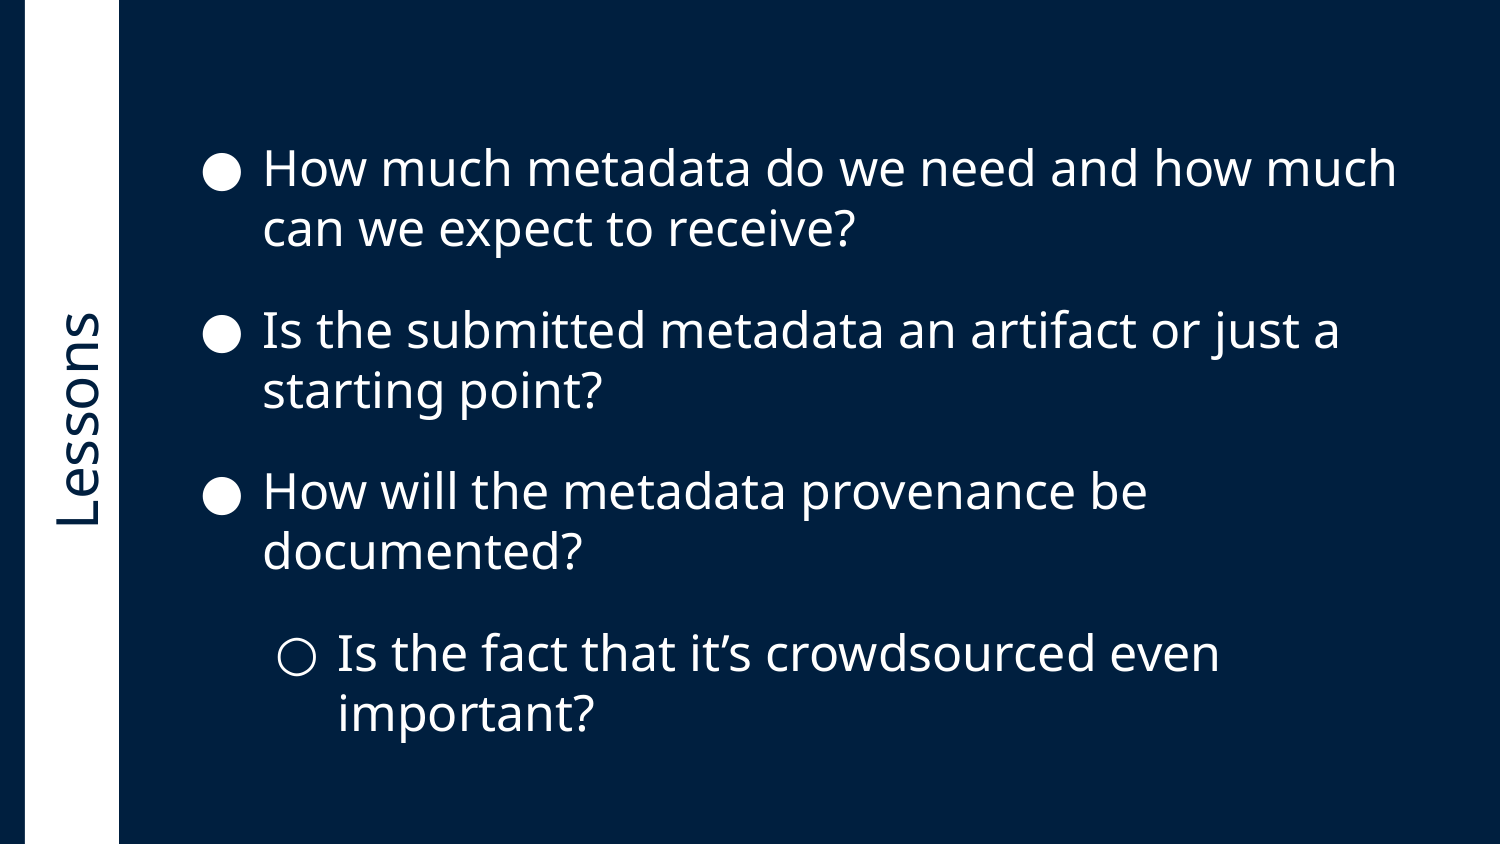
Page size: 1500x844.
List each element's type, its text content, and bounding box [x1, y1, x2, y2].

title Lessons [24, 0, 119, 844]
text_box How much metadata do we need and how much can we expect to receive? Is the submitted metadata an artifact or just a starting point? How will the metadata provenance be documented? Is the fact that it’s crowdsourced even important? [172, 121, 1460, 721]
